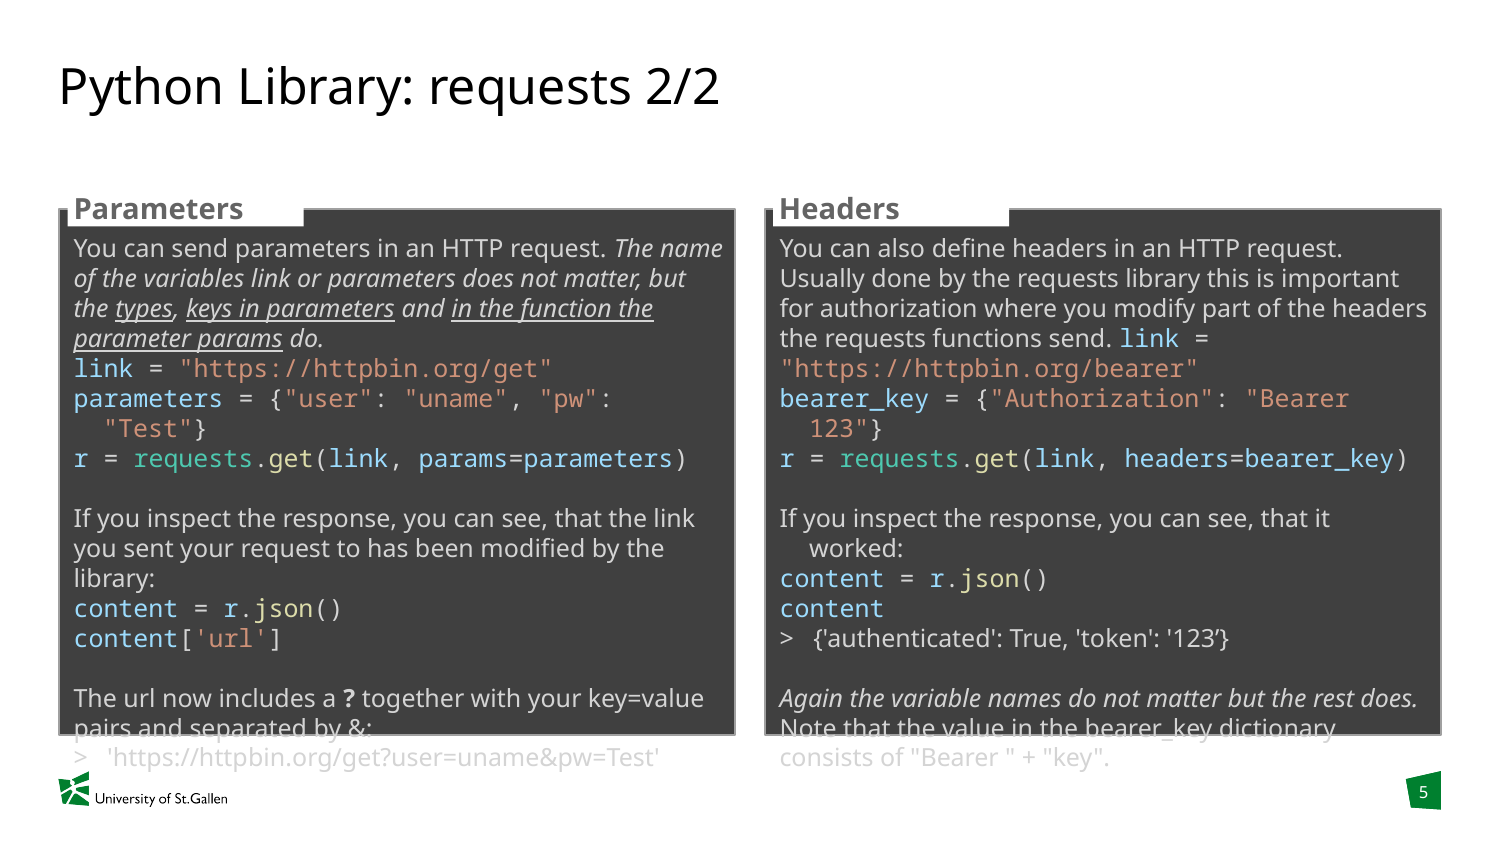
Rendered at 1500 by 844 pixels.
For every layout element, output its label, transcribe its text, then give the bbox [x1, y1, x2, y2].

list Parameters [67, 189, 304, 227]
title Python Library: requests 2/2 [58, 61, 1442, 162]
slide_number 5 [1406, 782, 1442, 827]
picture [58, 771, 227, 807]
list You can send parameters in an HTTP request. The name of the variables link or parameters does not matter, but the types, keys in parameters and in the function the parameter params do. link = "https://httpbin.org/get" parameters = {"user": "uname", "pw": "Test"} r = requests.get(link, params=parameters) If you inspect the response, you can see, that the link you sent your request to has been modified by the library: content = r.json() content['url'] The url now includes a ? together with your key=value pairs and separated by &: > 'https://httpbin.org/get?user=uname&pw=Test' [58, 208, 736, 736]
list Headers [773, 189, 1010, 227]
list You can also define headers in an HTTP request. Usually done by the requests library this is important for authorization where you modify part of the headers the requests functions send. link = "https://httpbin.org/bearer" bearer_key = {"Authorization": "Bearer 123"} r = requests.get(link, headers=bearer_key) If you inspect the response, you can see, that it worked: content = r.json() content > {'authenticated': True, 'token': '123’} Again the variable names do not matter but the rest does. Note that the value in the bearer_key dictionary consists of "Bearer " + "key". [764, 208, 1442, 736]
